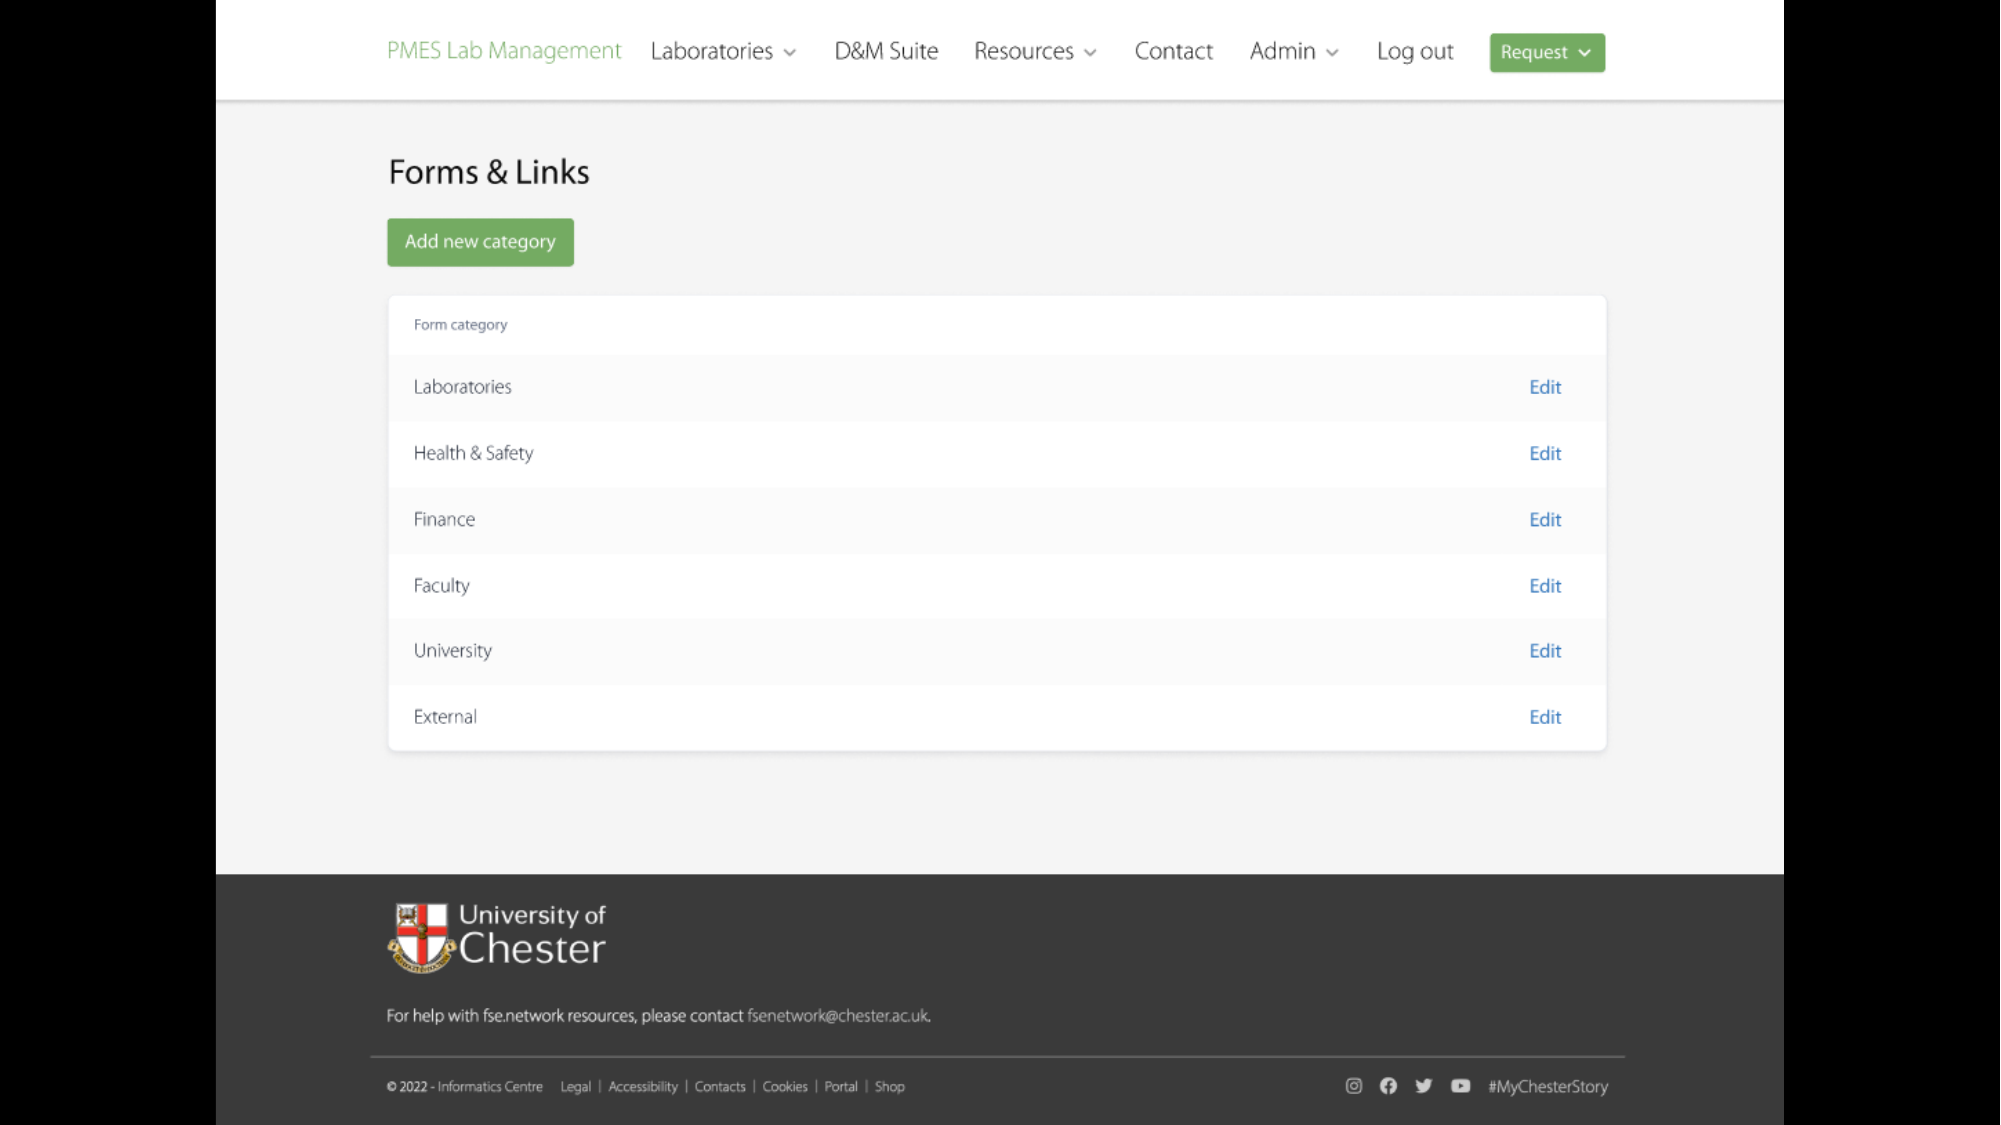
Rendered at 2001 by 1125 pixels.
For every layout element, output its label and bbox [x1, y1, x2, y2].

picture [215, 0, 1785, 1125]
